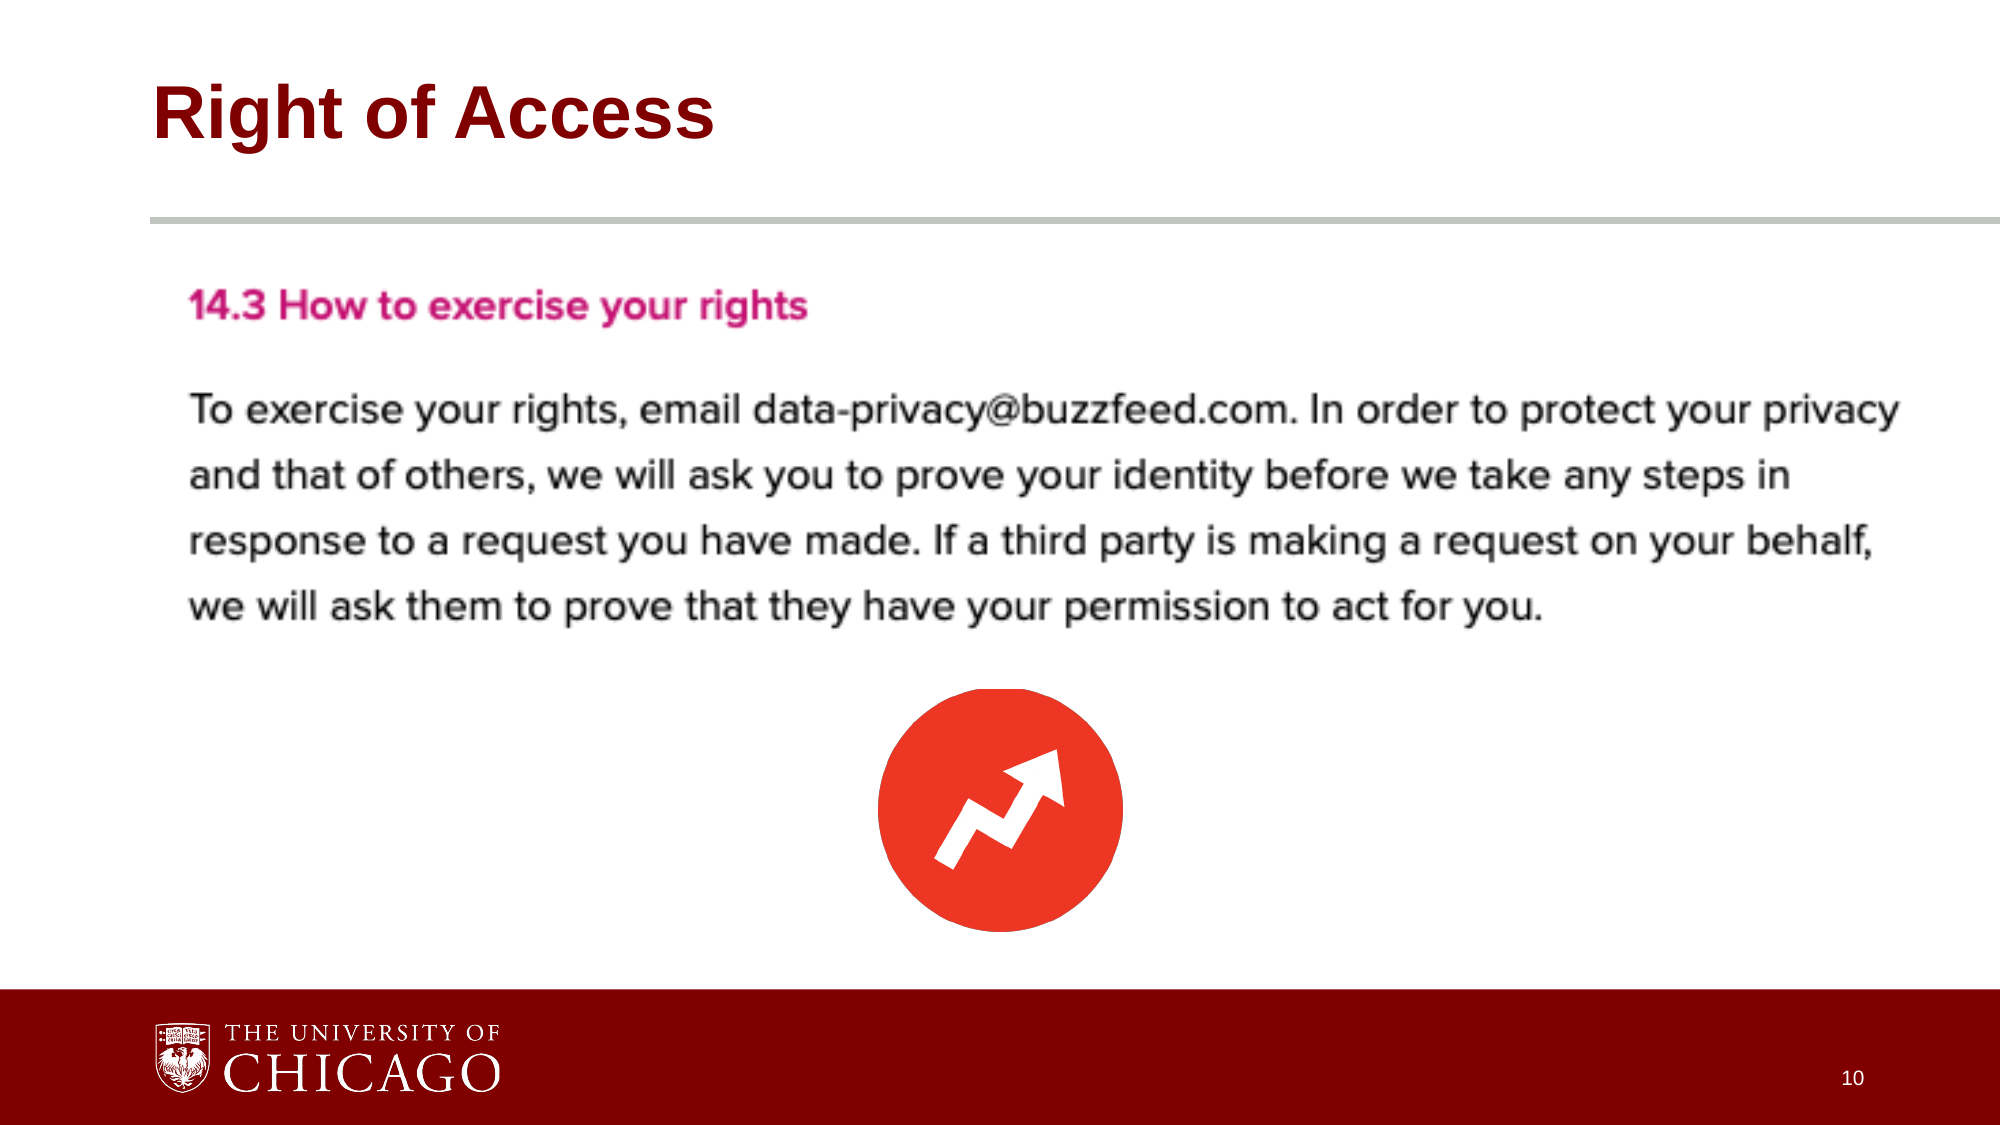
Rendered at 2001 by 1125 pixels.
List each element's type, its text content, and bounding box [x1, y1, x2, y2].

picture [137, 241, 1937, 946]
slide_number 10 [1412, 1046, 1880, 1107]
title Right of Access [137, 0, 1863, 218]
